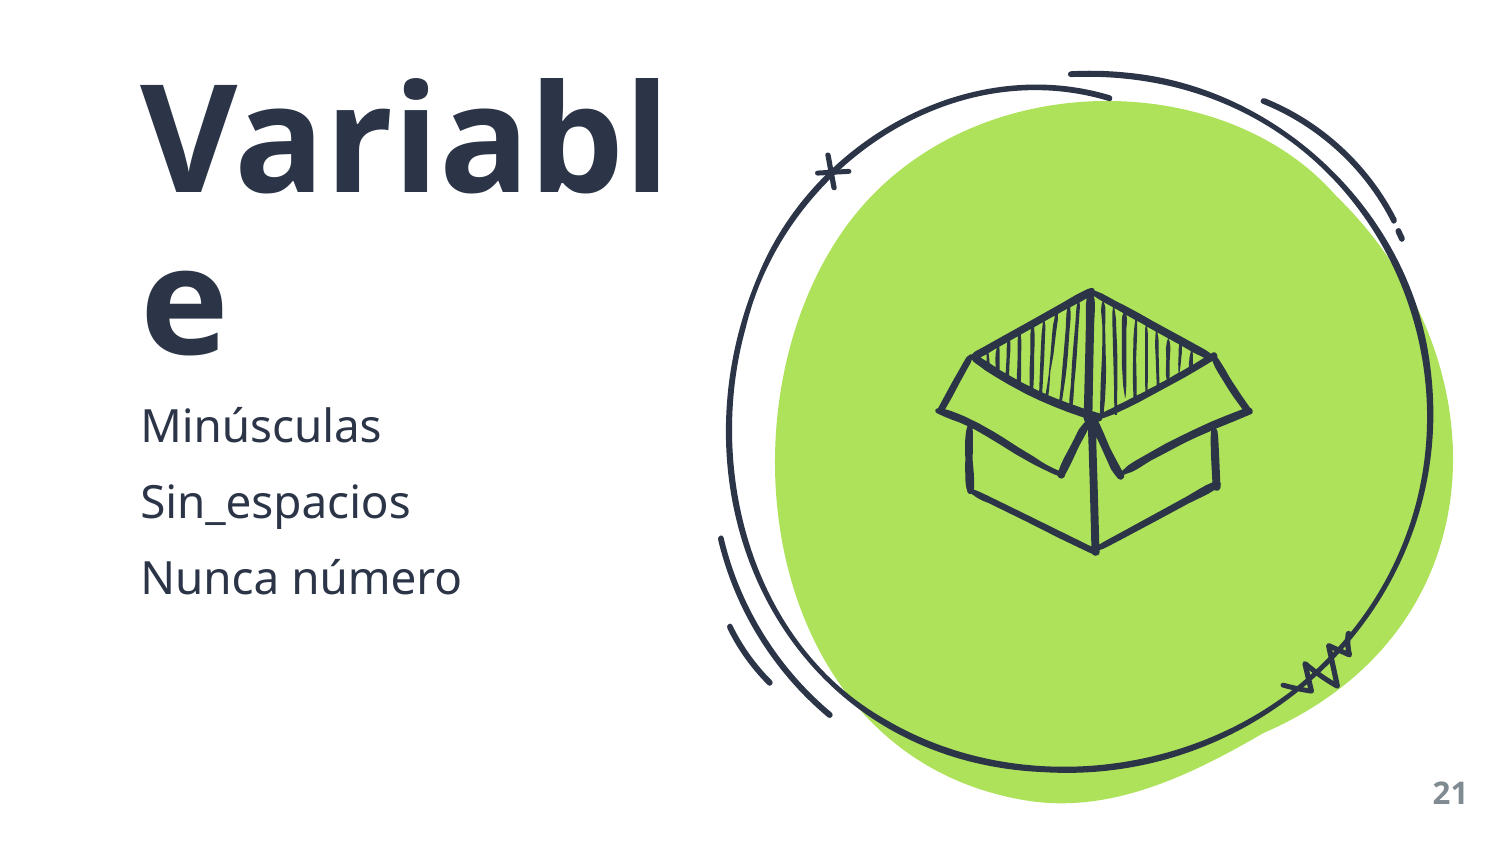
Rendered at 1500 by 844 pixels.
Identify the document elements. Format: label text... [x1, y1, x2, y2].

title Variable [140, 221, 676, 387]
slide_number 21 [1378, 769, 1469, 820]
subtitle Minúsculas Sin_espacios Nunca número [140, 396, 710, 682]
text_box [935, 287, 1253, 556]
